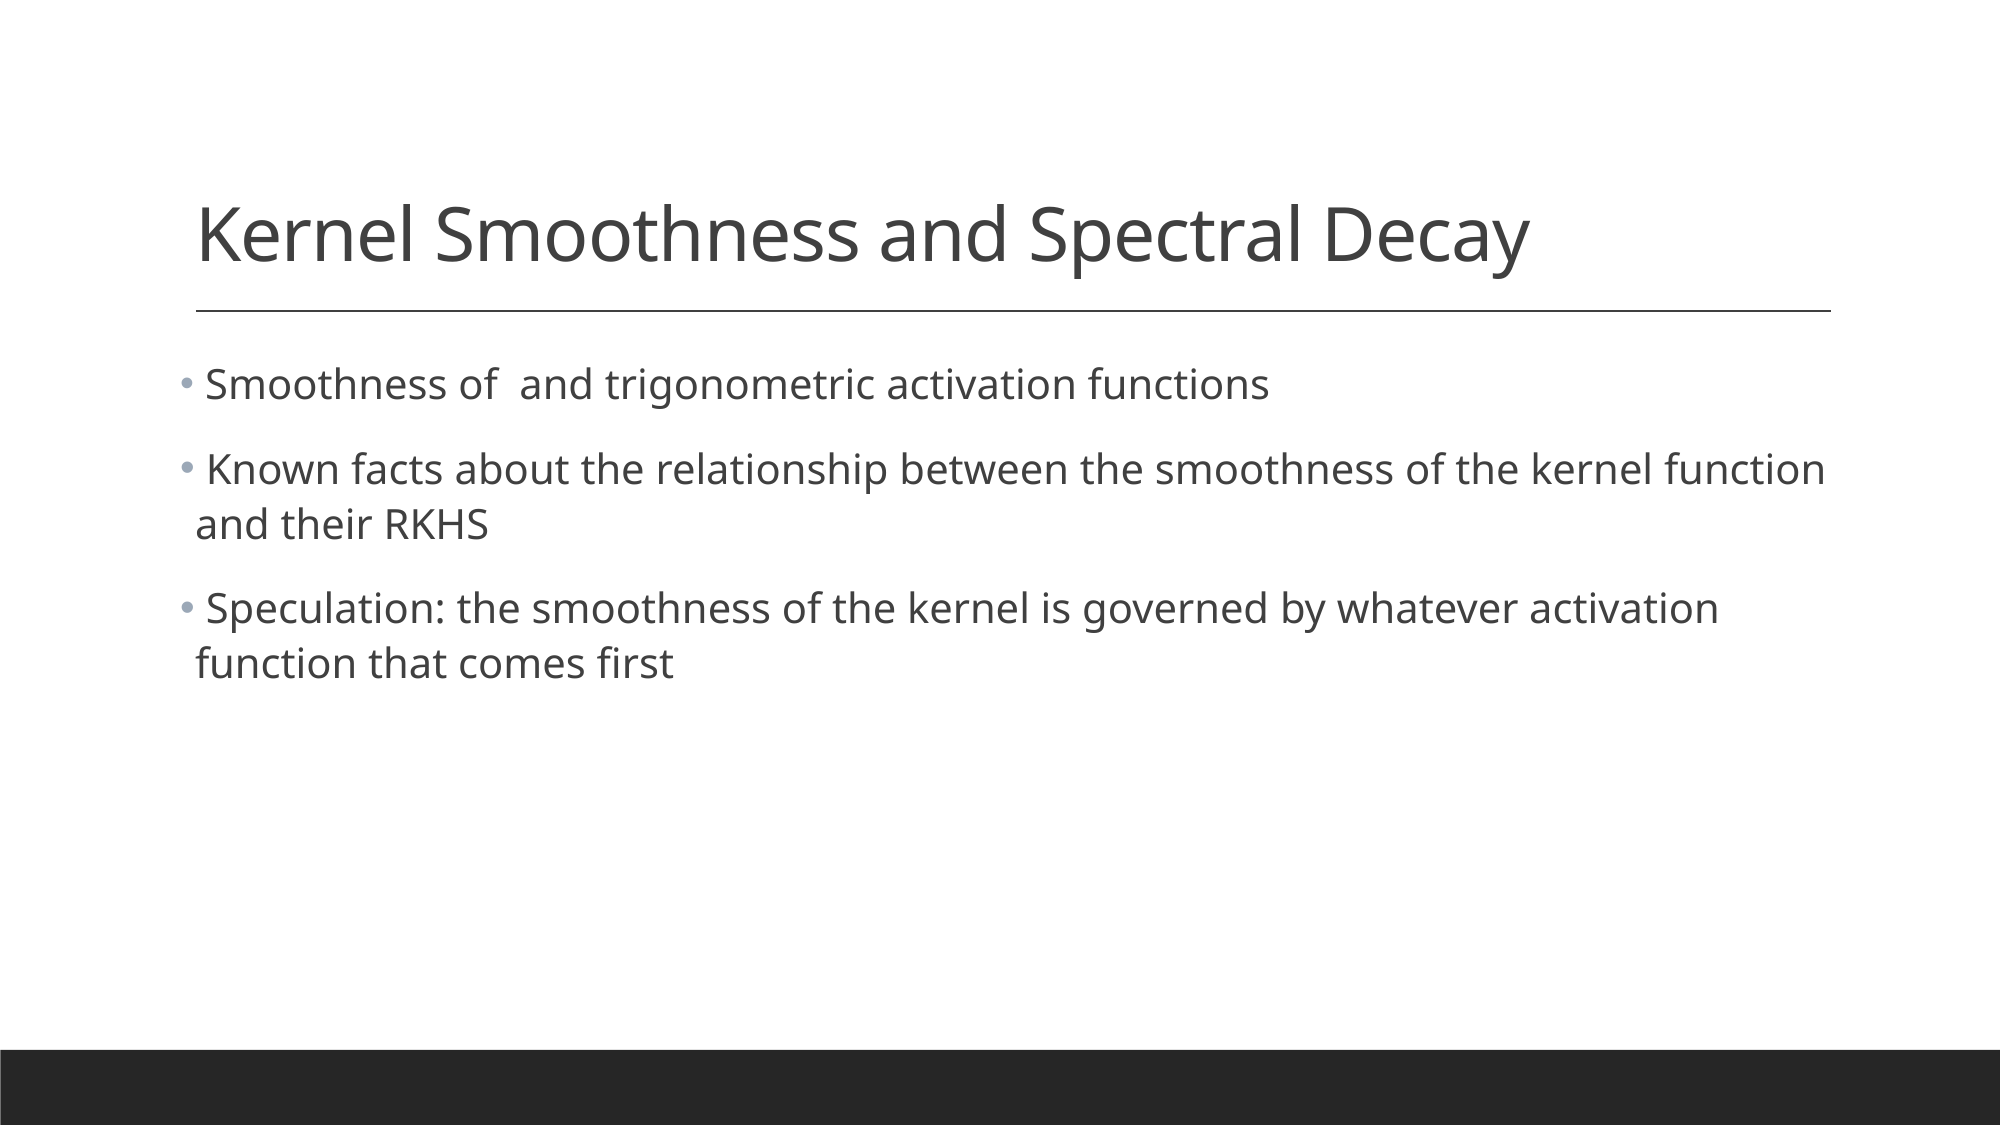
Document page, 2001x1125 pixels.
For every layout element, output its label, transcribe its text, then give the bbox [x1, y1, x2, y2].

title Kernel Smoothness and Spectral Decay [180, 47, 1830, 285]
